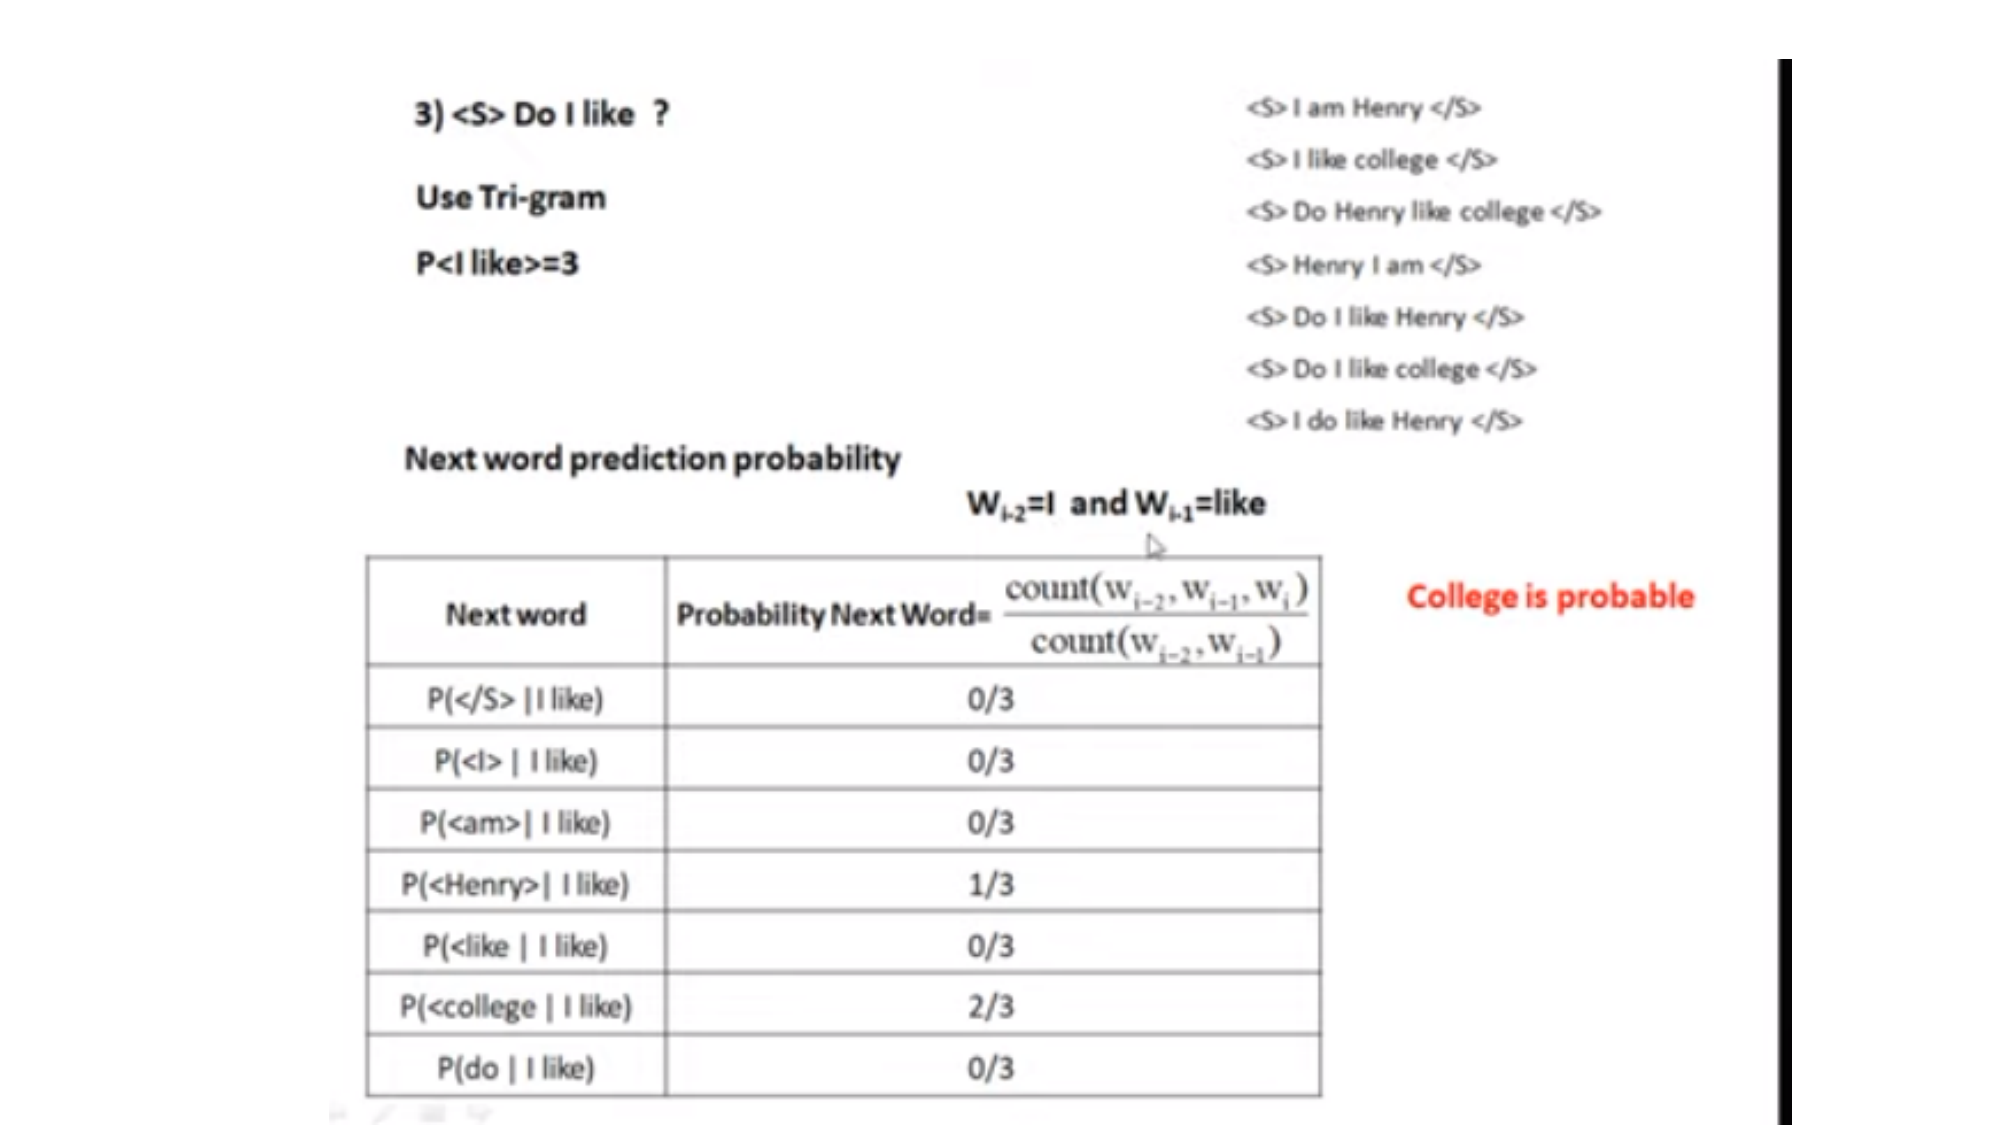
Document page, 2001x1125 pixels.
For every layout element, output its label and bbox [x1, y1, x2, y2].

picture [328, 59, 1792, 1125]
